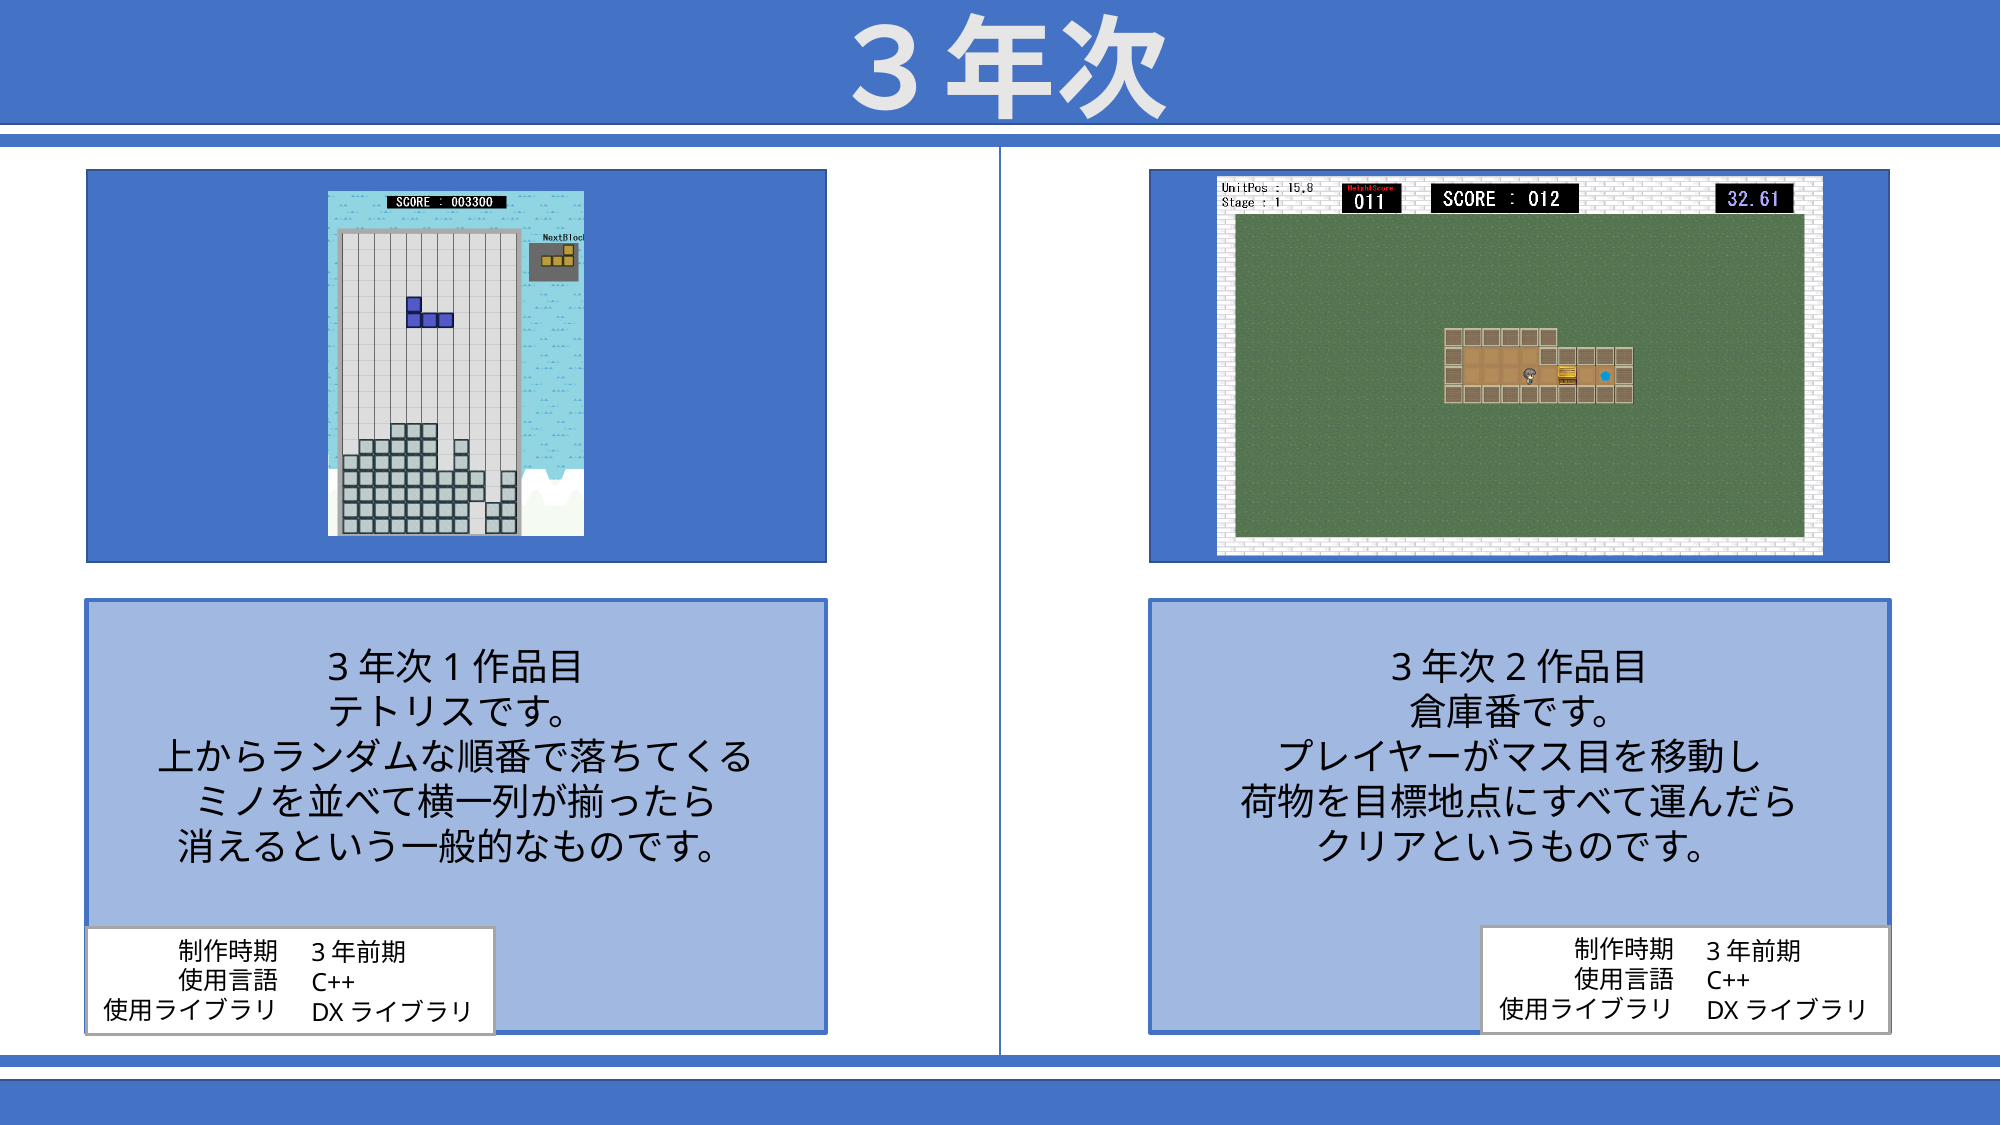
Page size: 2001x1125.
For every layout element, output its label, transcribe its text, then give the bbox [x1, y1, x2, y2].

text_box 制作時期 使用言語 使用ライブラリ [1481, 926, 1689, 1031]
text_box [1001, 140, 2000, 1062]
picture [328, 191, 584, 536]
text_box [86, 926, 495, 1036]
text_box 3年前期 C++ DXライブラリ [1691, 927, 1890, 1033]
text_box [0, 140, 999, 1062]
text_box [1481, 925, 1890, 1034]
text_box [0, 1079, 2000, 1125]
text_box 3年次2作品目 倉庫番です。 プレイヤーがマス目を移動し 荷物を目標地点にすべて運んだら クリアというものです。 [1167, 635, 1872, 876]
text_box 画像 [1149, 169, 1890, 563]
text_box 3年次1作品目 テトリスです。 上からランダムな順番で落ちてくる ミノを並べて横一列が揃ったら 消えるという一般的なものです。 [104, 635, 809, 876]
text_box [0, 0, 815, 125]
text_box [1185, 0, 2000, 125]
text_box ３年次 [815, 0, 1185, 140]
text_box 画像 [86, 169, 827, 563]
picture [1216, 176, 1823, 557]
text_box 3年前期 C++ DXライブラリ [296, 928, 495, 1034]
text_box 制作時期 使用言語 使用ライブラリ [86, 927, 294, 1033]
